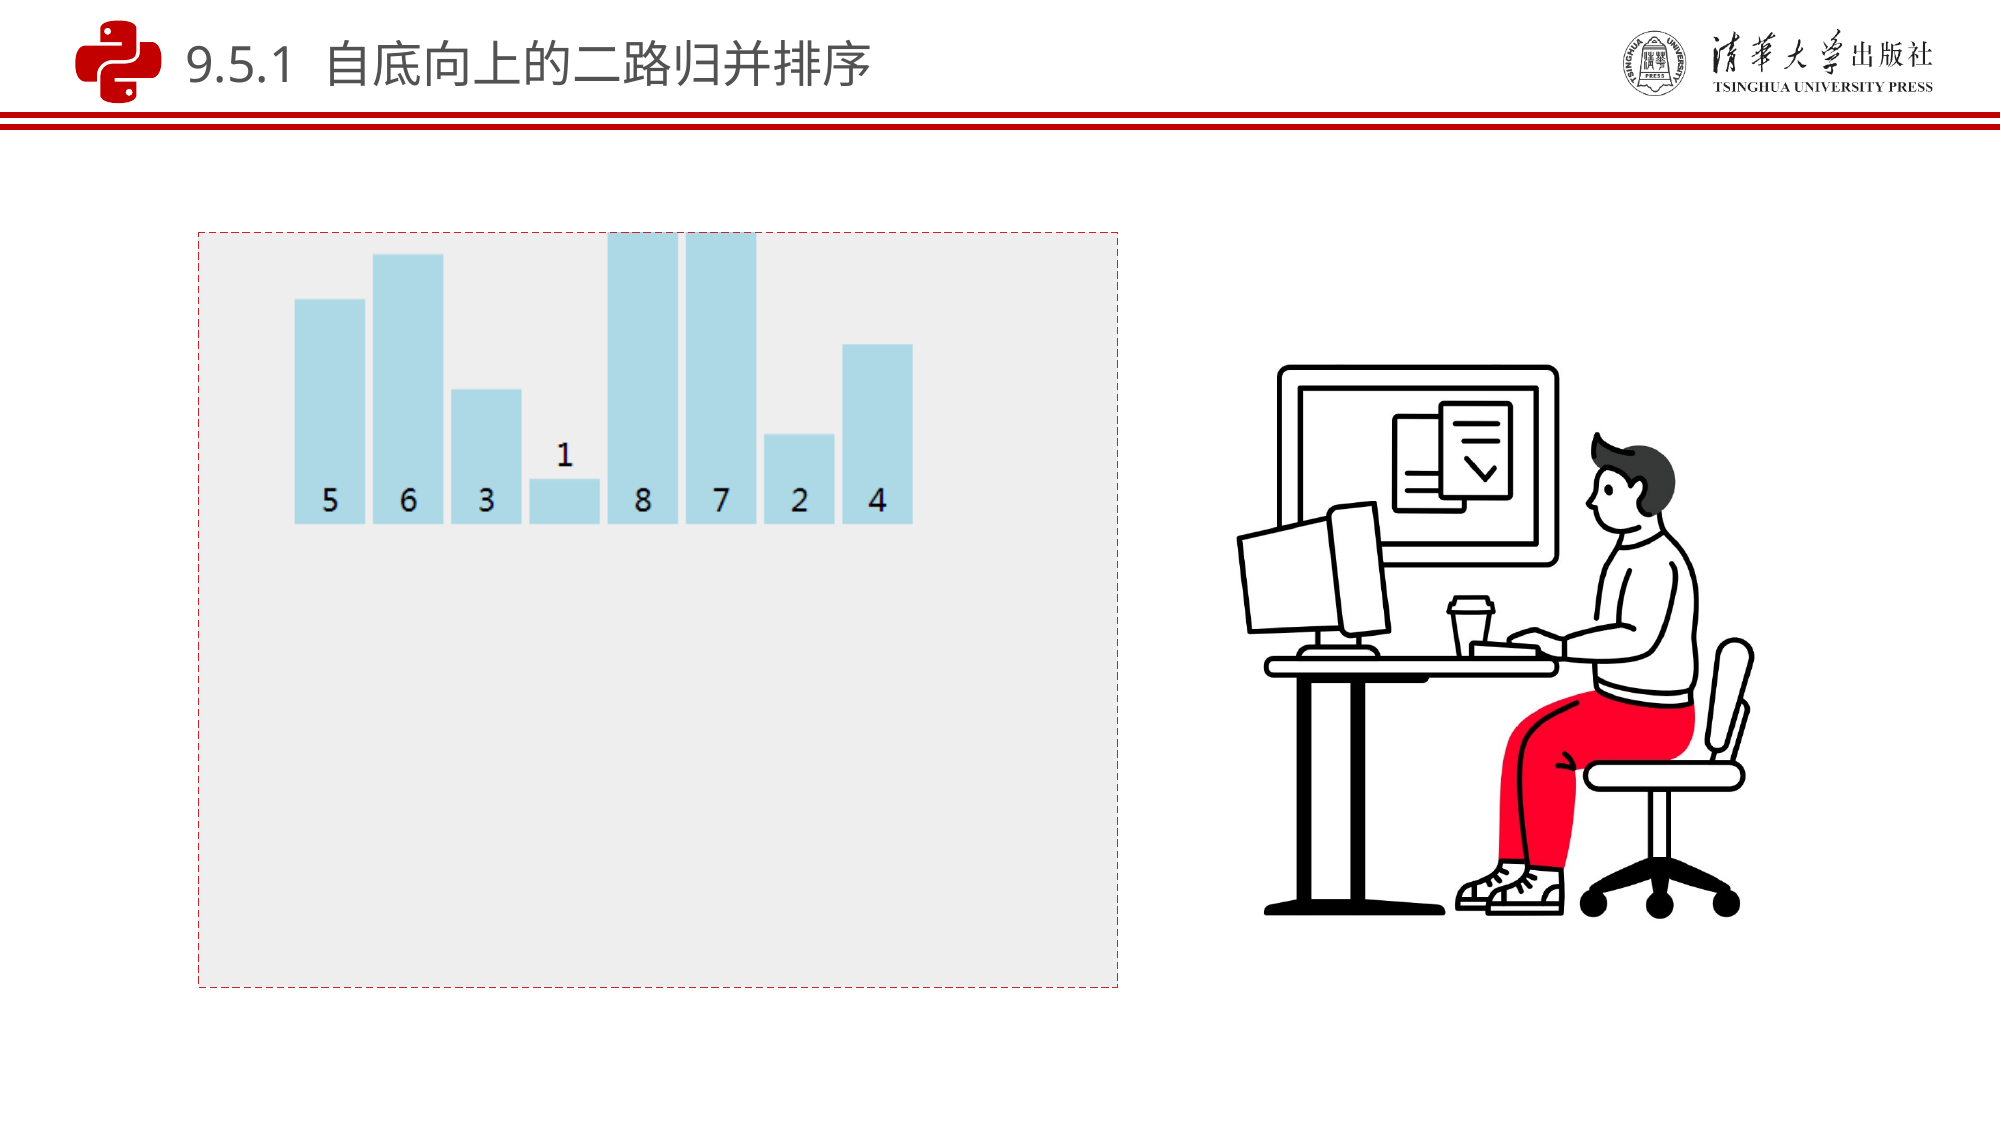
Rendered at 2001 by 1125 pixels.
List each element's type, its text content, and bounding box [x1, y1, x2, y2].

picture [198, 232, 1118, 988]
picture [1219, 298, 1836, 959]
text_box 9.5.1 自底向上的二路归并排序 [170, 24, 888, 100]
